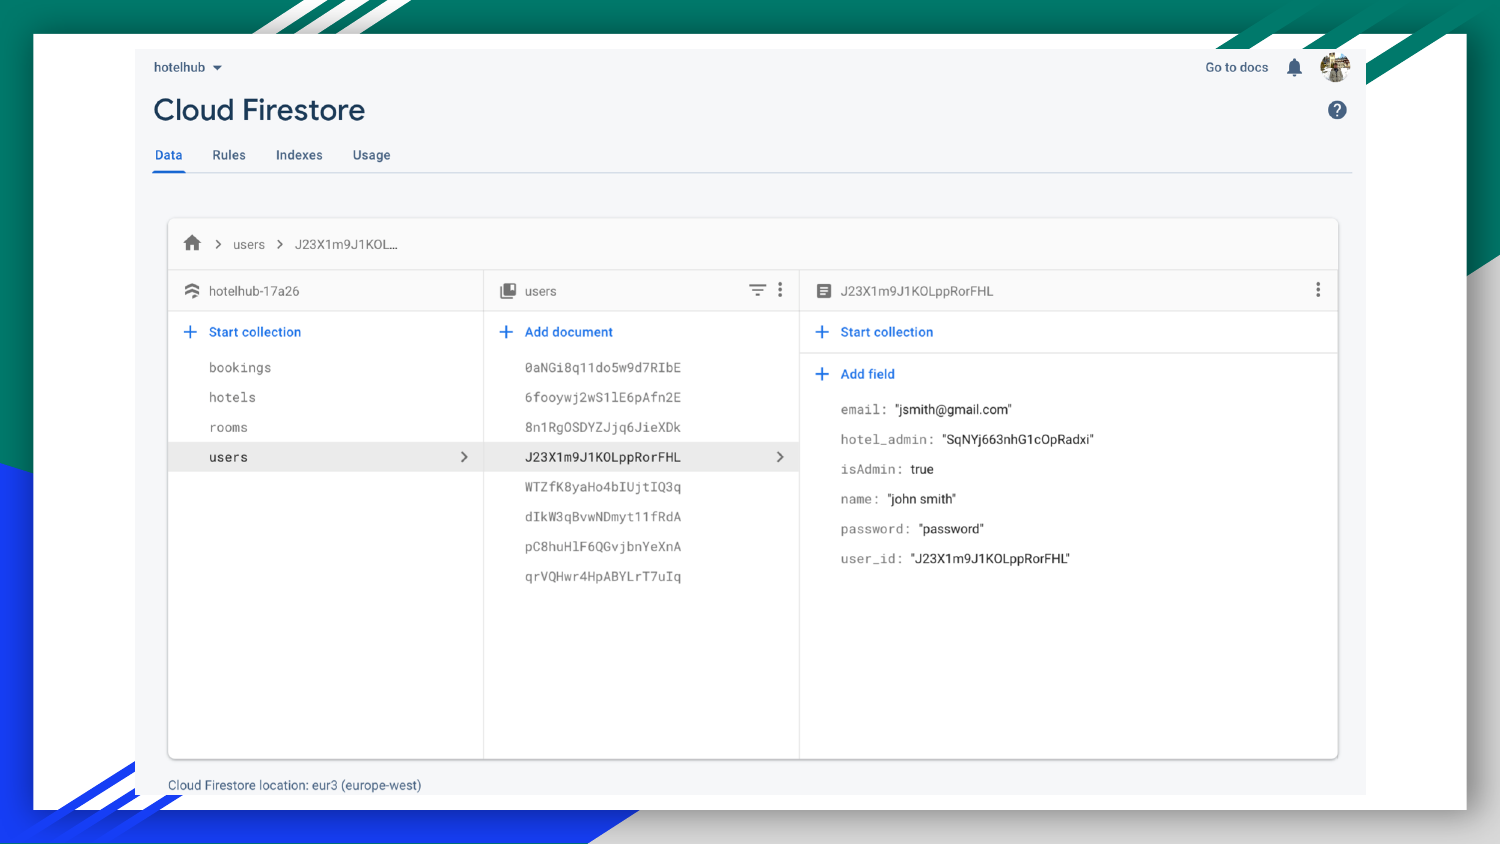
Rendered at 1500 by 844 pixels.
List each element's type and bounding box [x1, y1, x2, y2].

picture [135, 49, 1367, 795]
